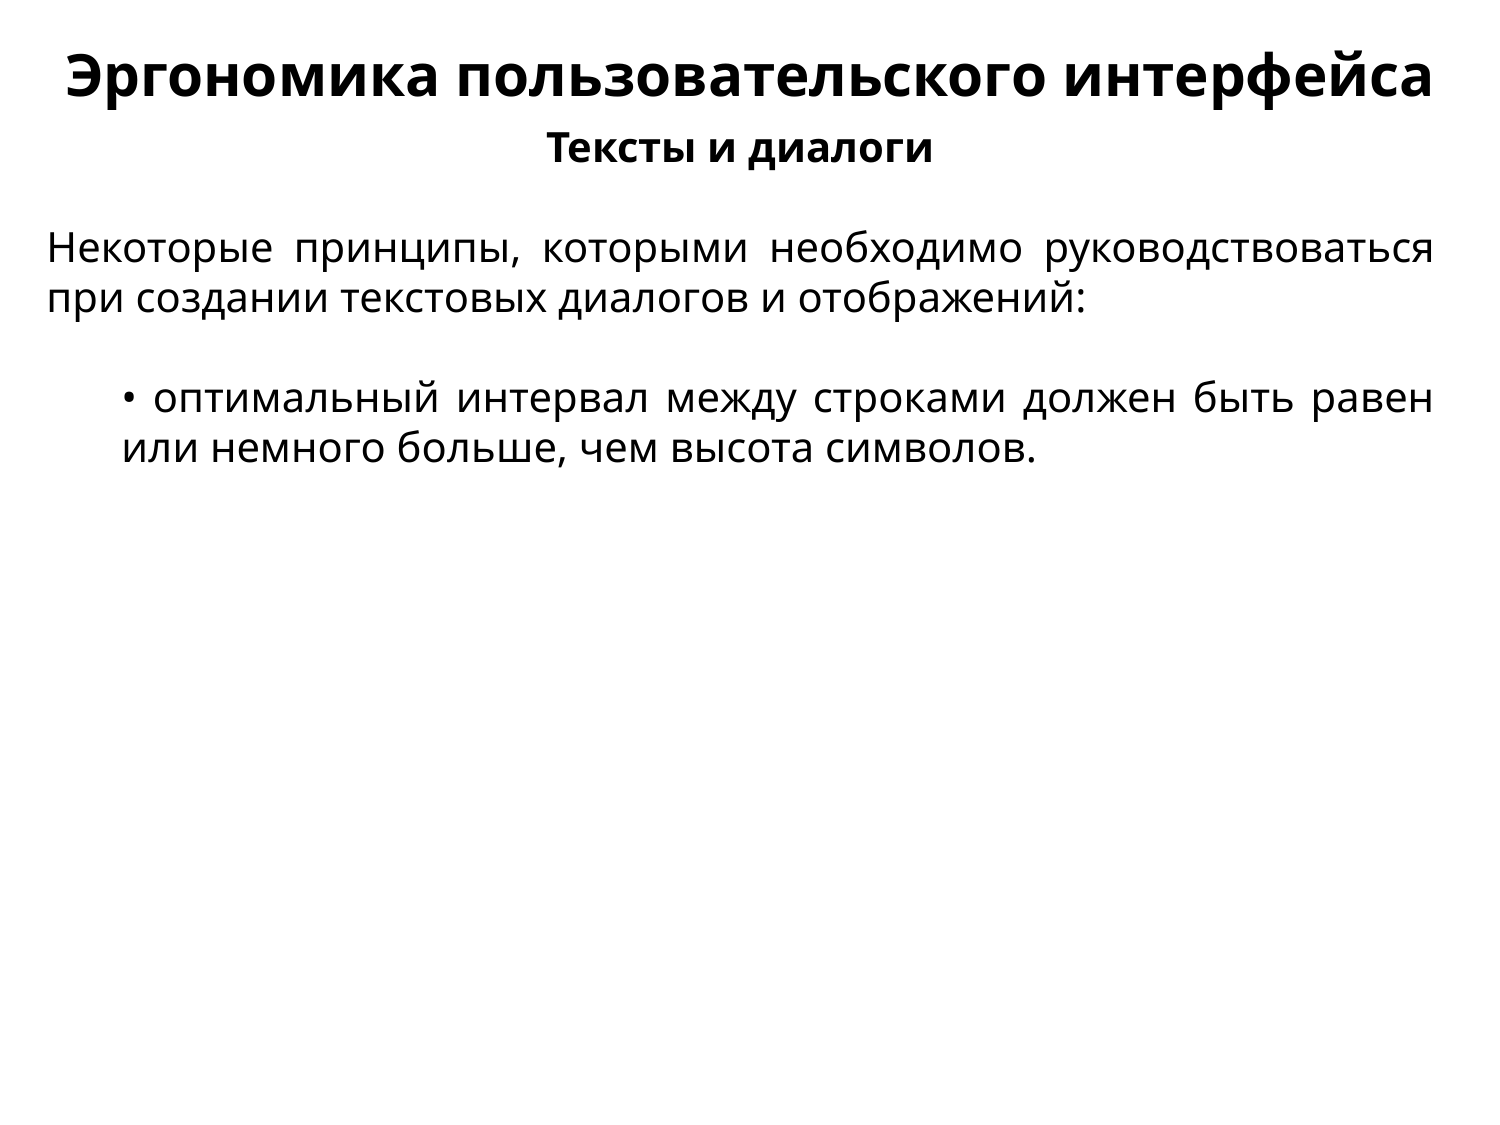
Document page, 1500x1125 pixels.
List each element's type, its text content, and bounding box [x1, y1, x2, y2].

text_box Эргономика пользовательского интерфейса [17, 30, 1483, 116]
text_box Тексты и диалоги Некоторые принципы, которы­ми необходимо руководствоваться при создании текстовых диа­логов и отображений: • оптимальный интервал между строками должен быть ра­вен или немного больше, чем высота символов. [31, 113, 1450, 479]
